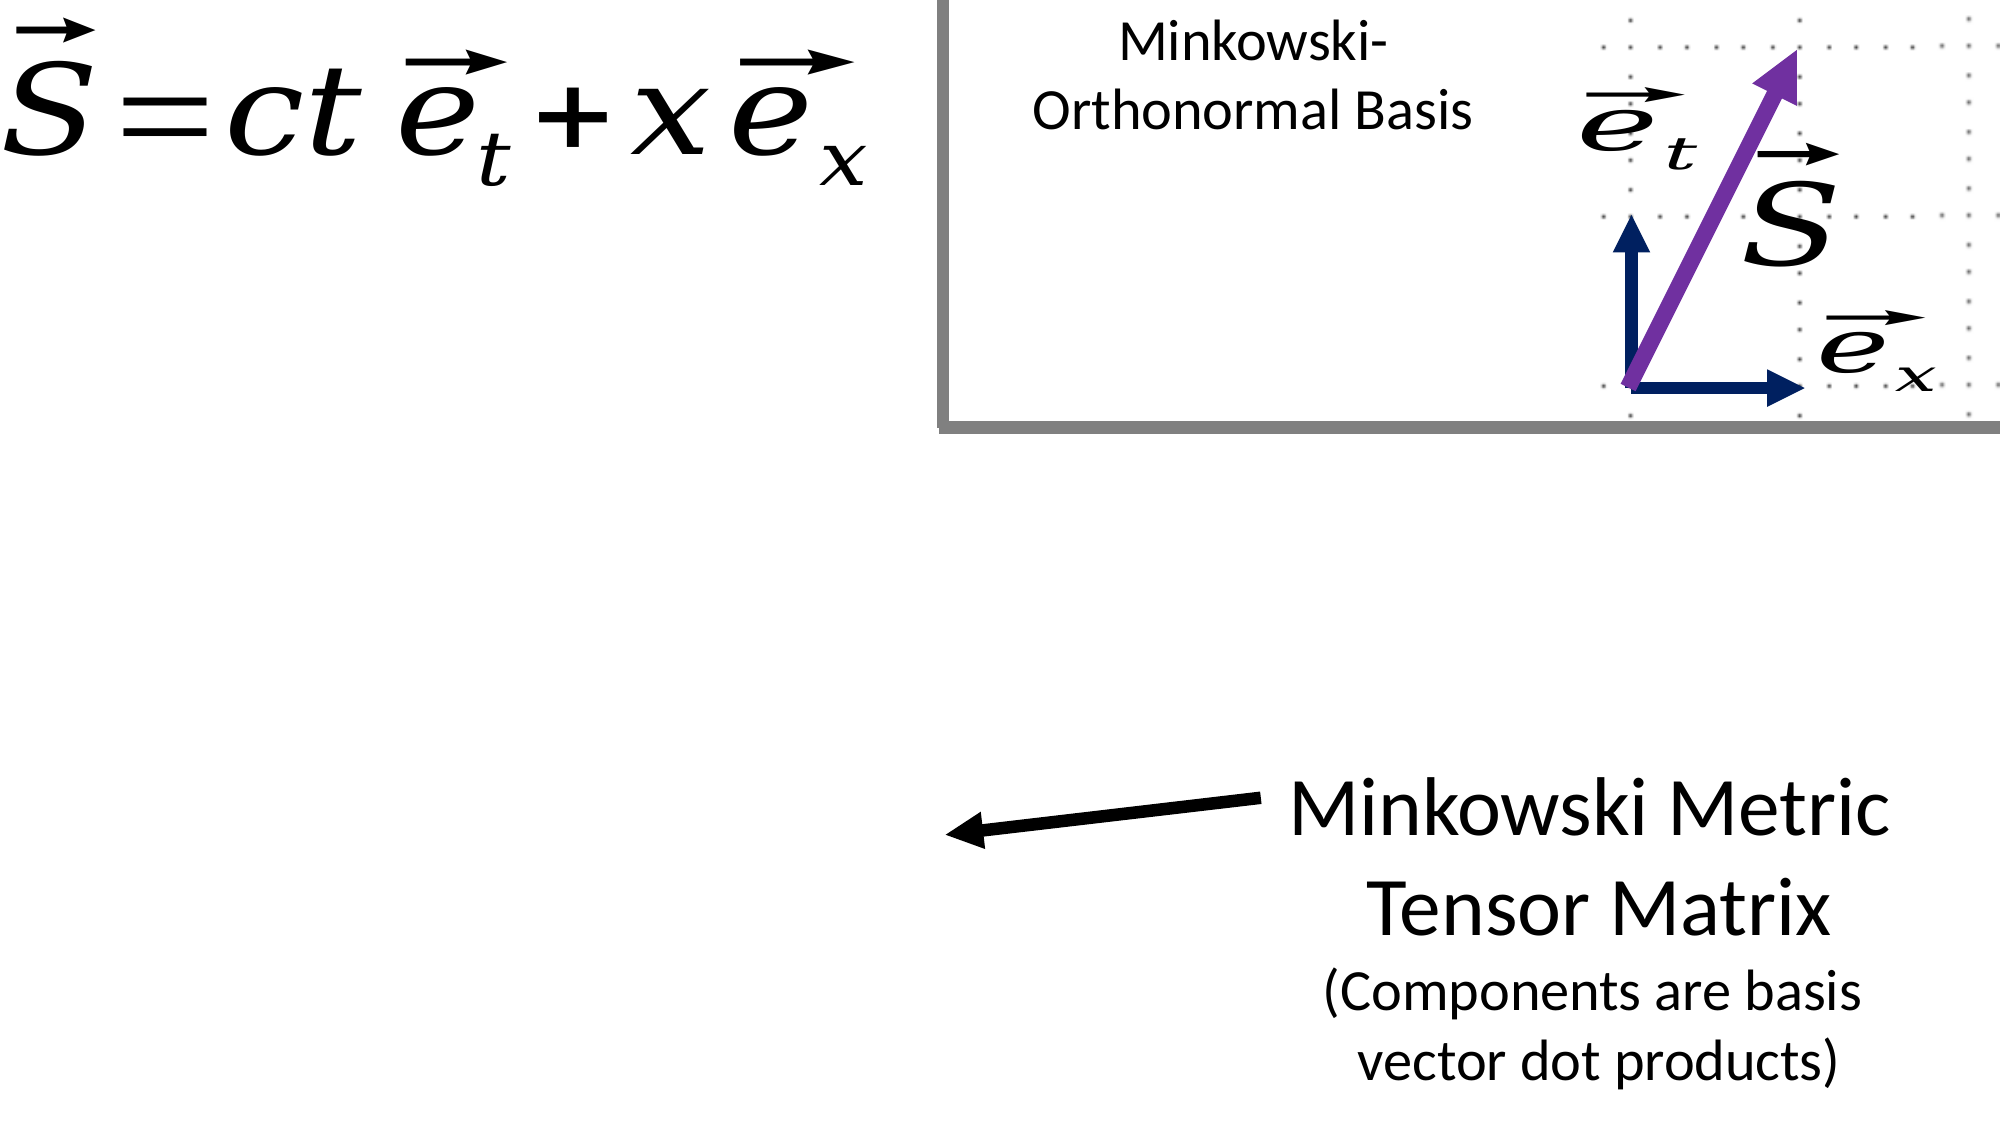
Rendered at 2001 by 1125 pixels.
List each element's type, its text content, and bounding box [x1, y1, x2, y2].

text_box Minkowski Metric Tensor Matrix (Components are basis vector dot products) [1273, 744, 1925, 1100]
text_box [945, 797, 1261, 835]
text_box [1628, 49, 1797, 388]
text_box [1576, 2, 2000, 427]
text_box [1576, 428, 2000, 432]
